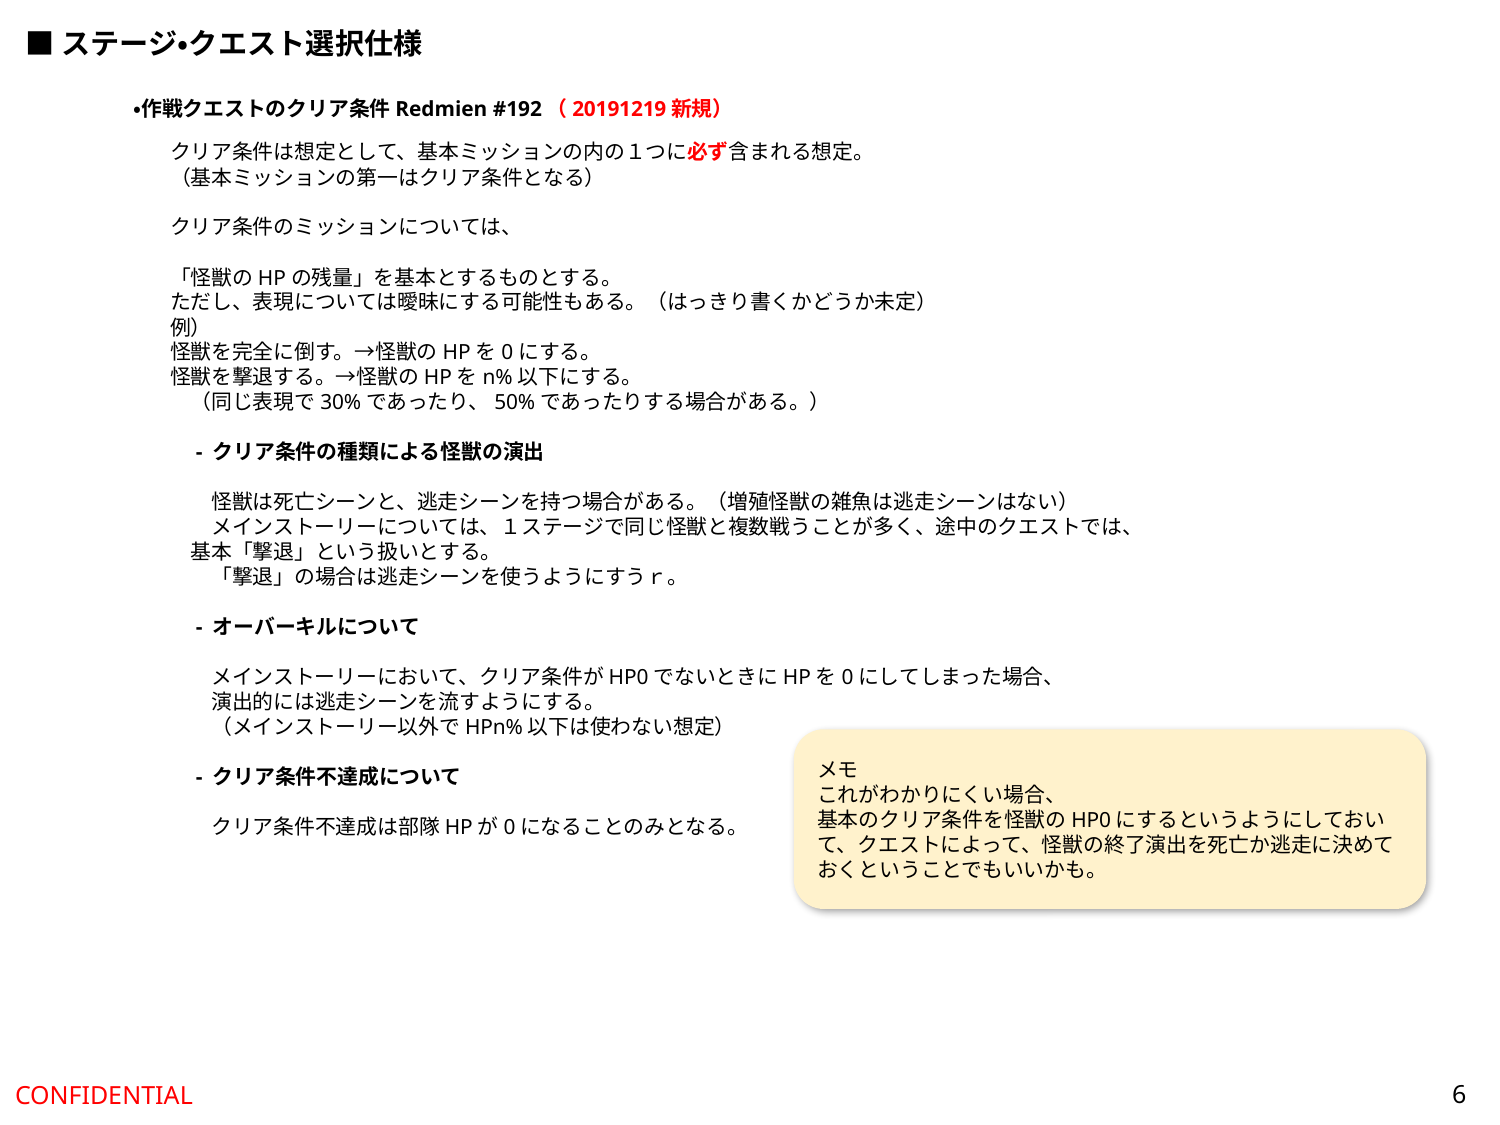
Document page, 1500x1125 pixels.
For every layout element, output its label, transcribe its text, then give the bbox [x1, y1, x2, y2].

text_box メモ これがわかりにくい場合、 基本のクリア条件を怪獣のHP0にするというようにしておいて、クエストによって、怪獣の終了演出を死亡か逃走に決めておくということでもいいかも。 [792, 728, 1428, 911]
text_box ■ステージ・クエスト選択仕様 [10, 17, 438, 68]
slide_number 6 [1143, 1065, 1482, 1125]
footer CONFIDENTIAL [0, 1065, 507, 1125]
text_box ・作戦クエストのクリア条件Redmien #192（20191219新規） [118, 88, 749, 129]
text_box クリア条件は想定として、基本ミッションの内の１つに必ず含まれる想定。 （基本ミッションの第一はクリア条件となる） クリア条件のミッションについては、 「怪獣のHPの残量」を基本とするものとする。 ただし、表現については曖昧にする可能性もある。（はっきり書くかどうか未定） 例） 怪獣を完全に倒す。→怪獣のHPを0にする。 怪獣を撃退する。→怪獣のHPをn%以下にする。 （同じ表現で30%であったり、50%であったりする場合がある。） - クリア条件の種類による怪獣の演出 怪獣は死亡シーンと、逃走シーンを持つ場合がある。（増殖怪獣の雑魚は逃走シーンはない） メインストーリーについては、１ステージで同じ怪獣と複数戦うことが多く、途中のクエストでは、 基本「撃退」という扱いとする。 「撃退」の場合は逃走シーンを使うようにすうｒ。 - オーバーキルについて メインストーリーにおいて、クリア条件がHP0でないときにHPを0にしてしまった場合、 演出的には逃走シーンを流すようにする。 （メインストーリー以外でHPn%以下は使わない想定） - クリア条件不達成について クリア条件不達成は部隊HPが0になることのみとなる。 [155, 131, 1159, 846]
